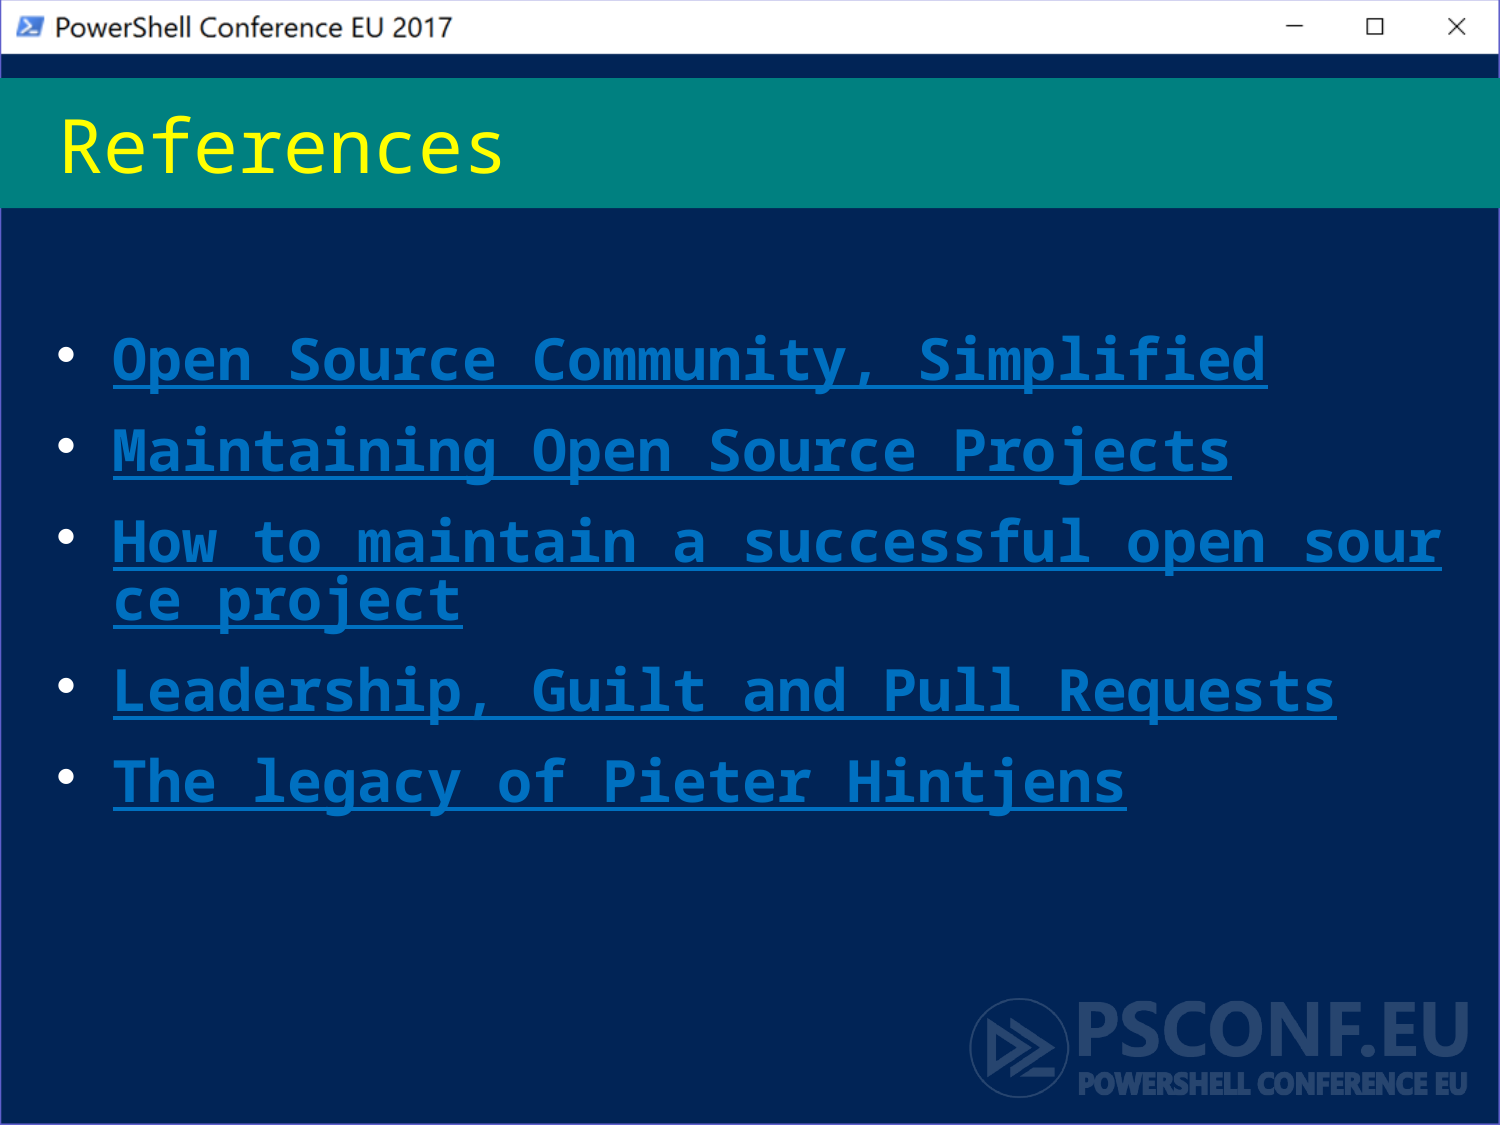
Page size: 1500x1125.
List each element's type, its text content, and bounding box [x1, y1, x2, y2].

title References [0, 78, 1500, 209]
picture [0, 209, 1500, 1125]
list Open Source Community, Simplified Maintaining Open Source Projects How to maintain a successful open source project Leadership, Guilt and Pull Requests The legacy of Pieter Hintjens [41, 314, 1459, 1035]
picture [0, 0, 1500, 78]
